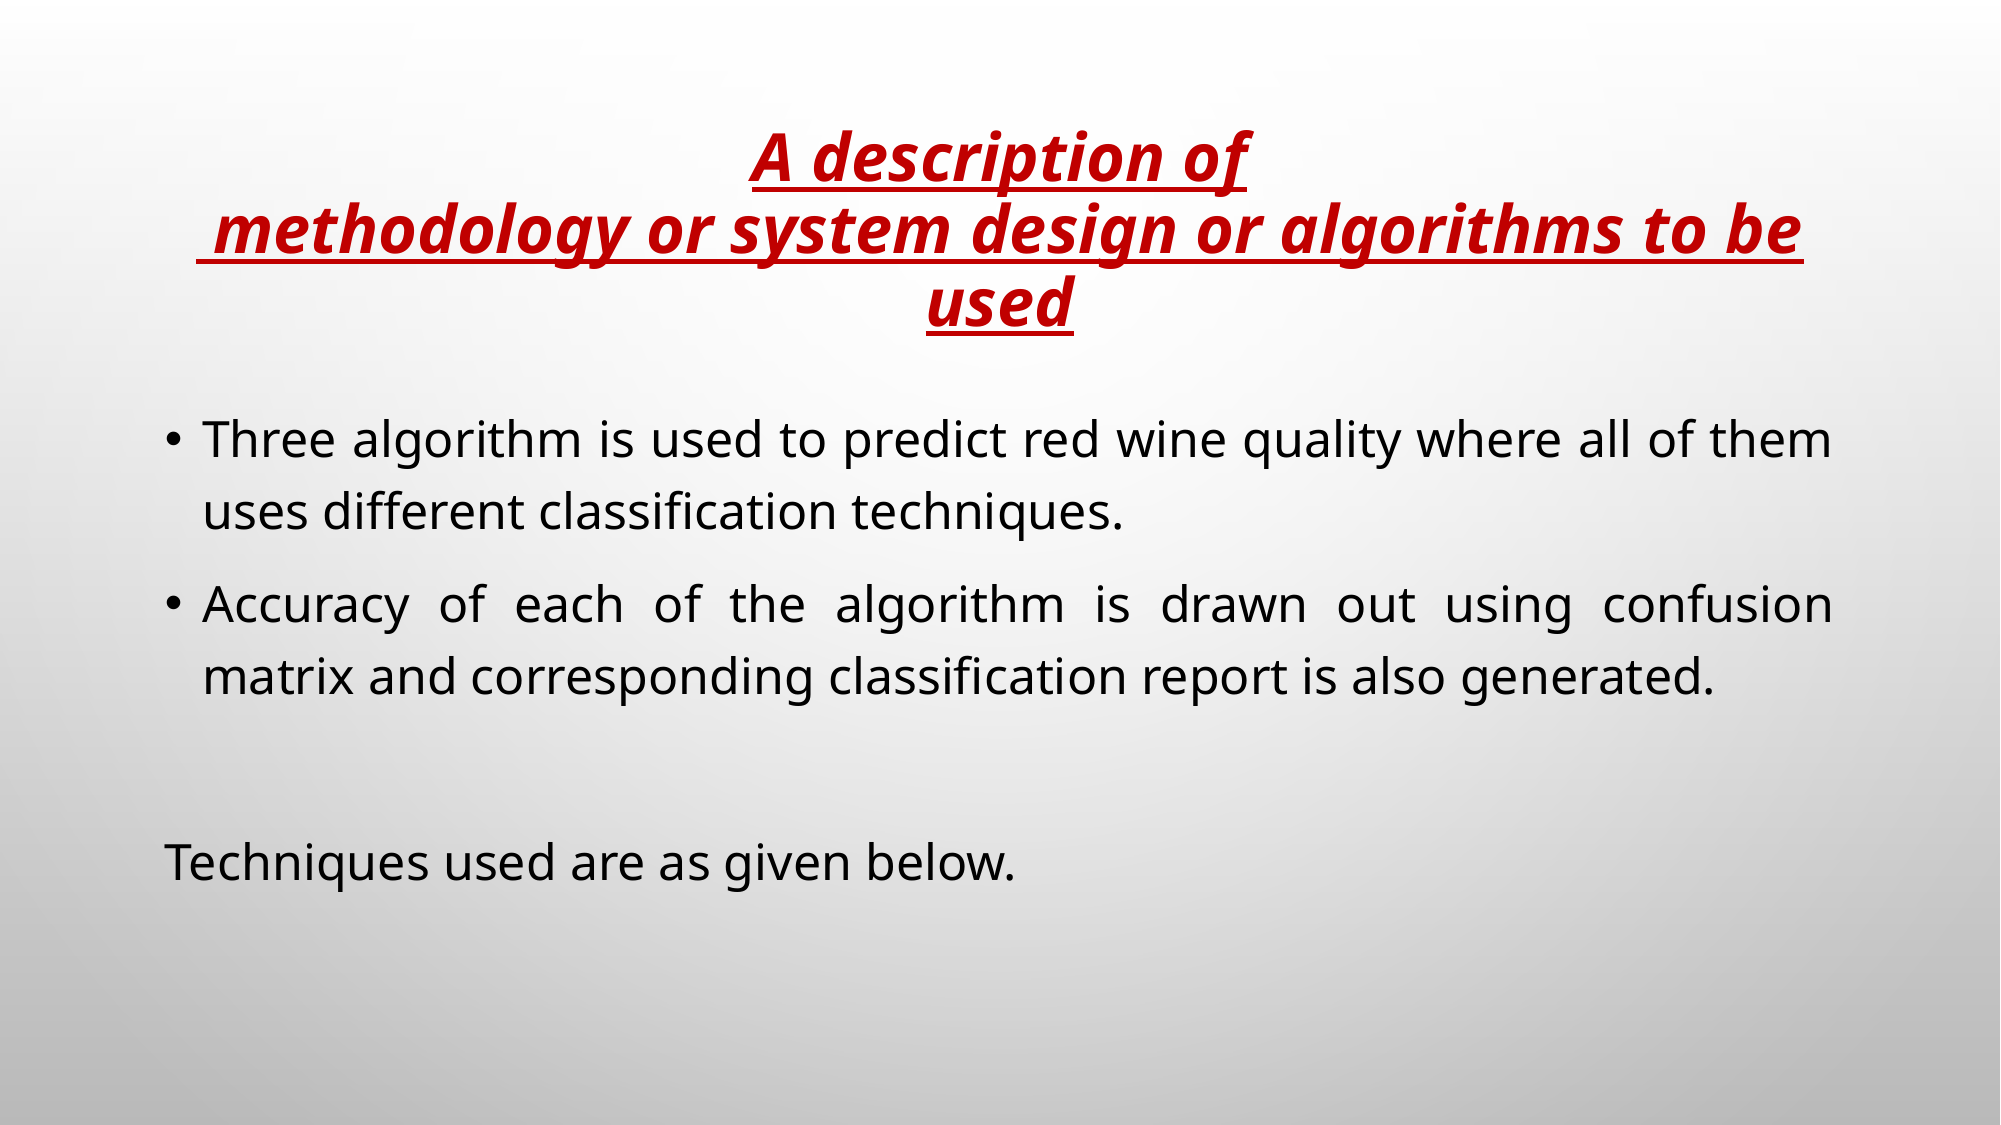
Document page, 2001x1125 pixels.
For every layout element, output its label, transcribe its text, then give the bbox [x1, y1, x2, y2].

list Three algorithm is used to predict red wine quality where all of them uses different classification techniques. Accuracy of each of the algorithm is drawn out using confusion matrix and corresponding classification report is also generated. Techniques used are as given below. [149, 388, 1851, 1006]
picture [0, 0, 2000, 1125]
title A description of methodology or system design or algorithms to be used [149, 101, 1851, 364]
